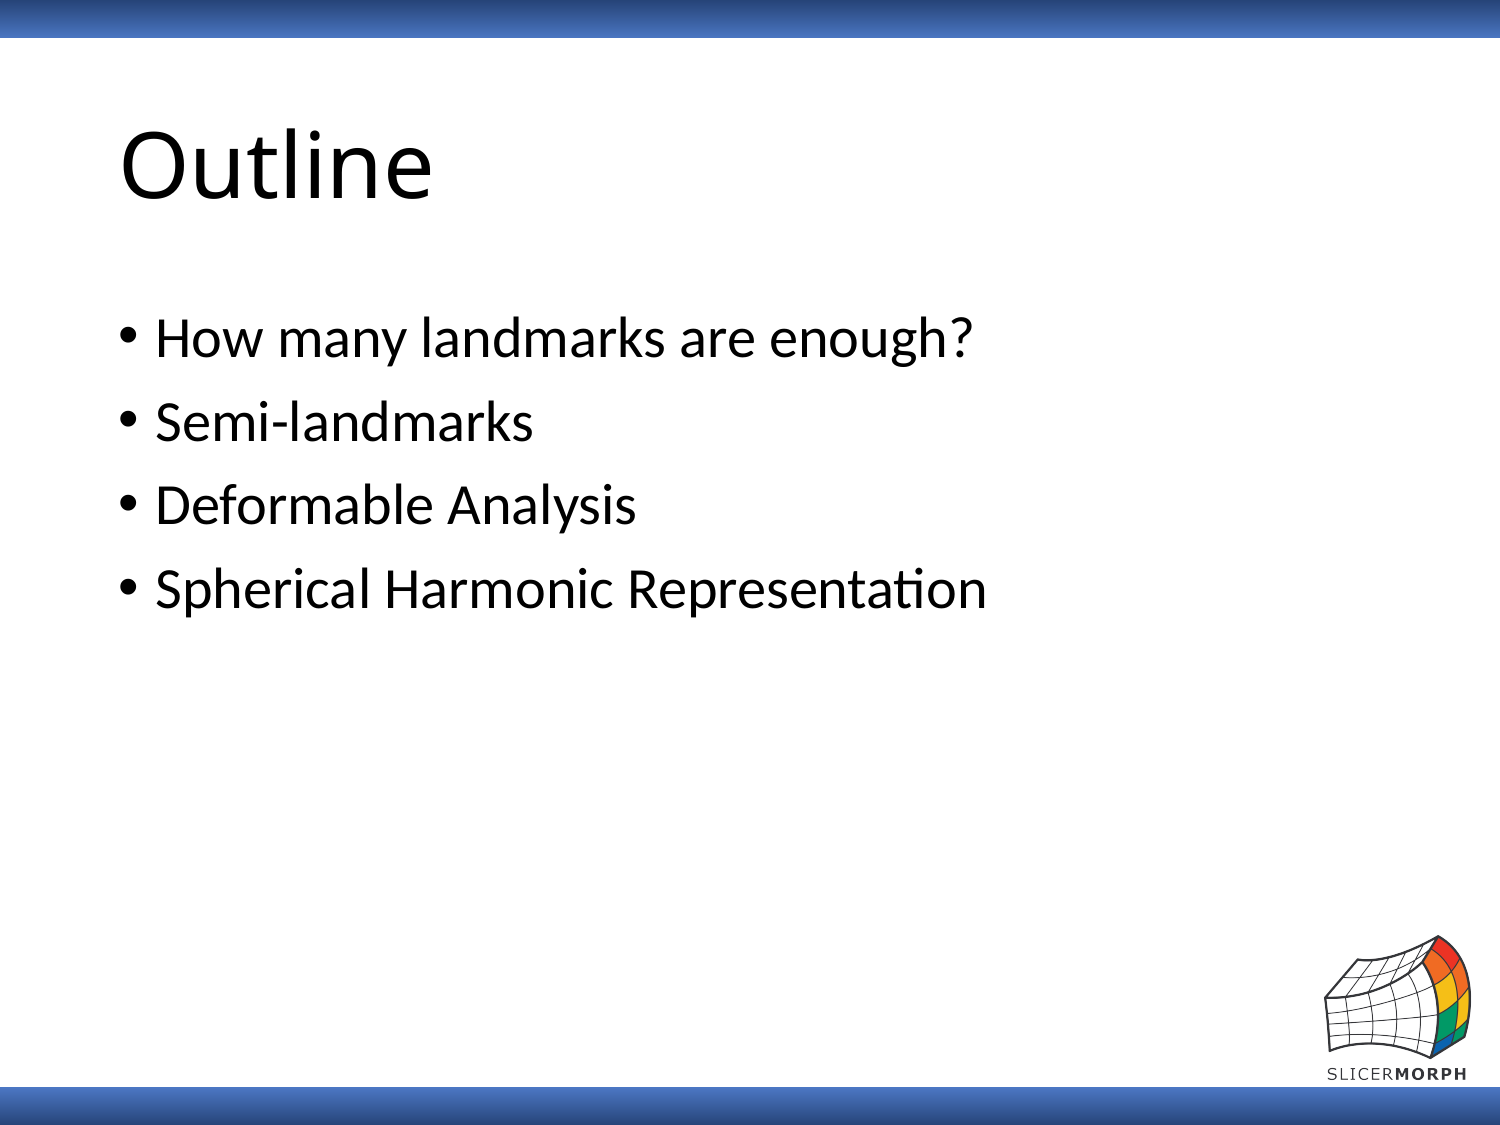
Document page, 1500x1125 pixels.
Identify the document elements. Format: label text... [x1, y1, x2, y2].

picture [1285, 927, 1500, 1087]
title Outline [103, 59, 1397, 278]
list How many landmarks are enough? Semi-landmarks Deformable Analysis Spherical Harmonic Representation [103, 299, 1397, 1014]
